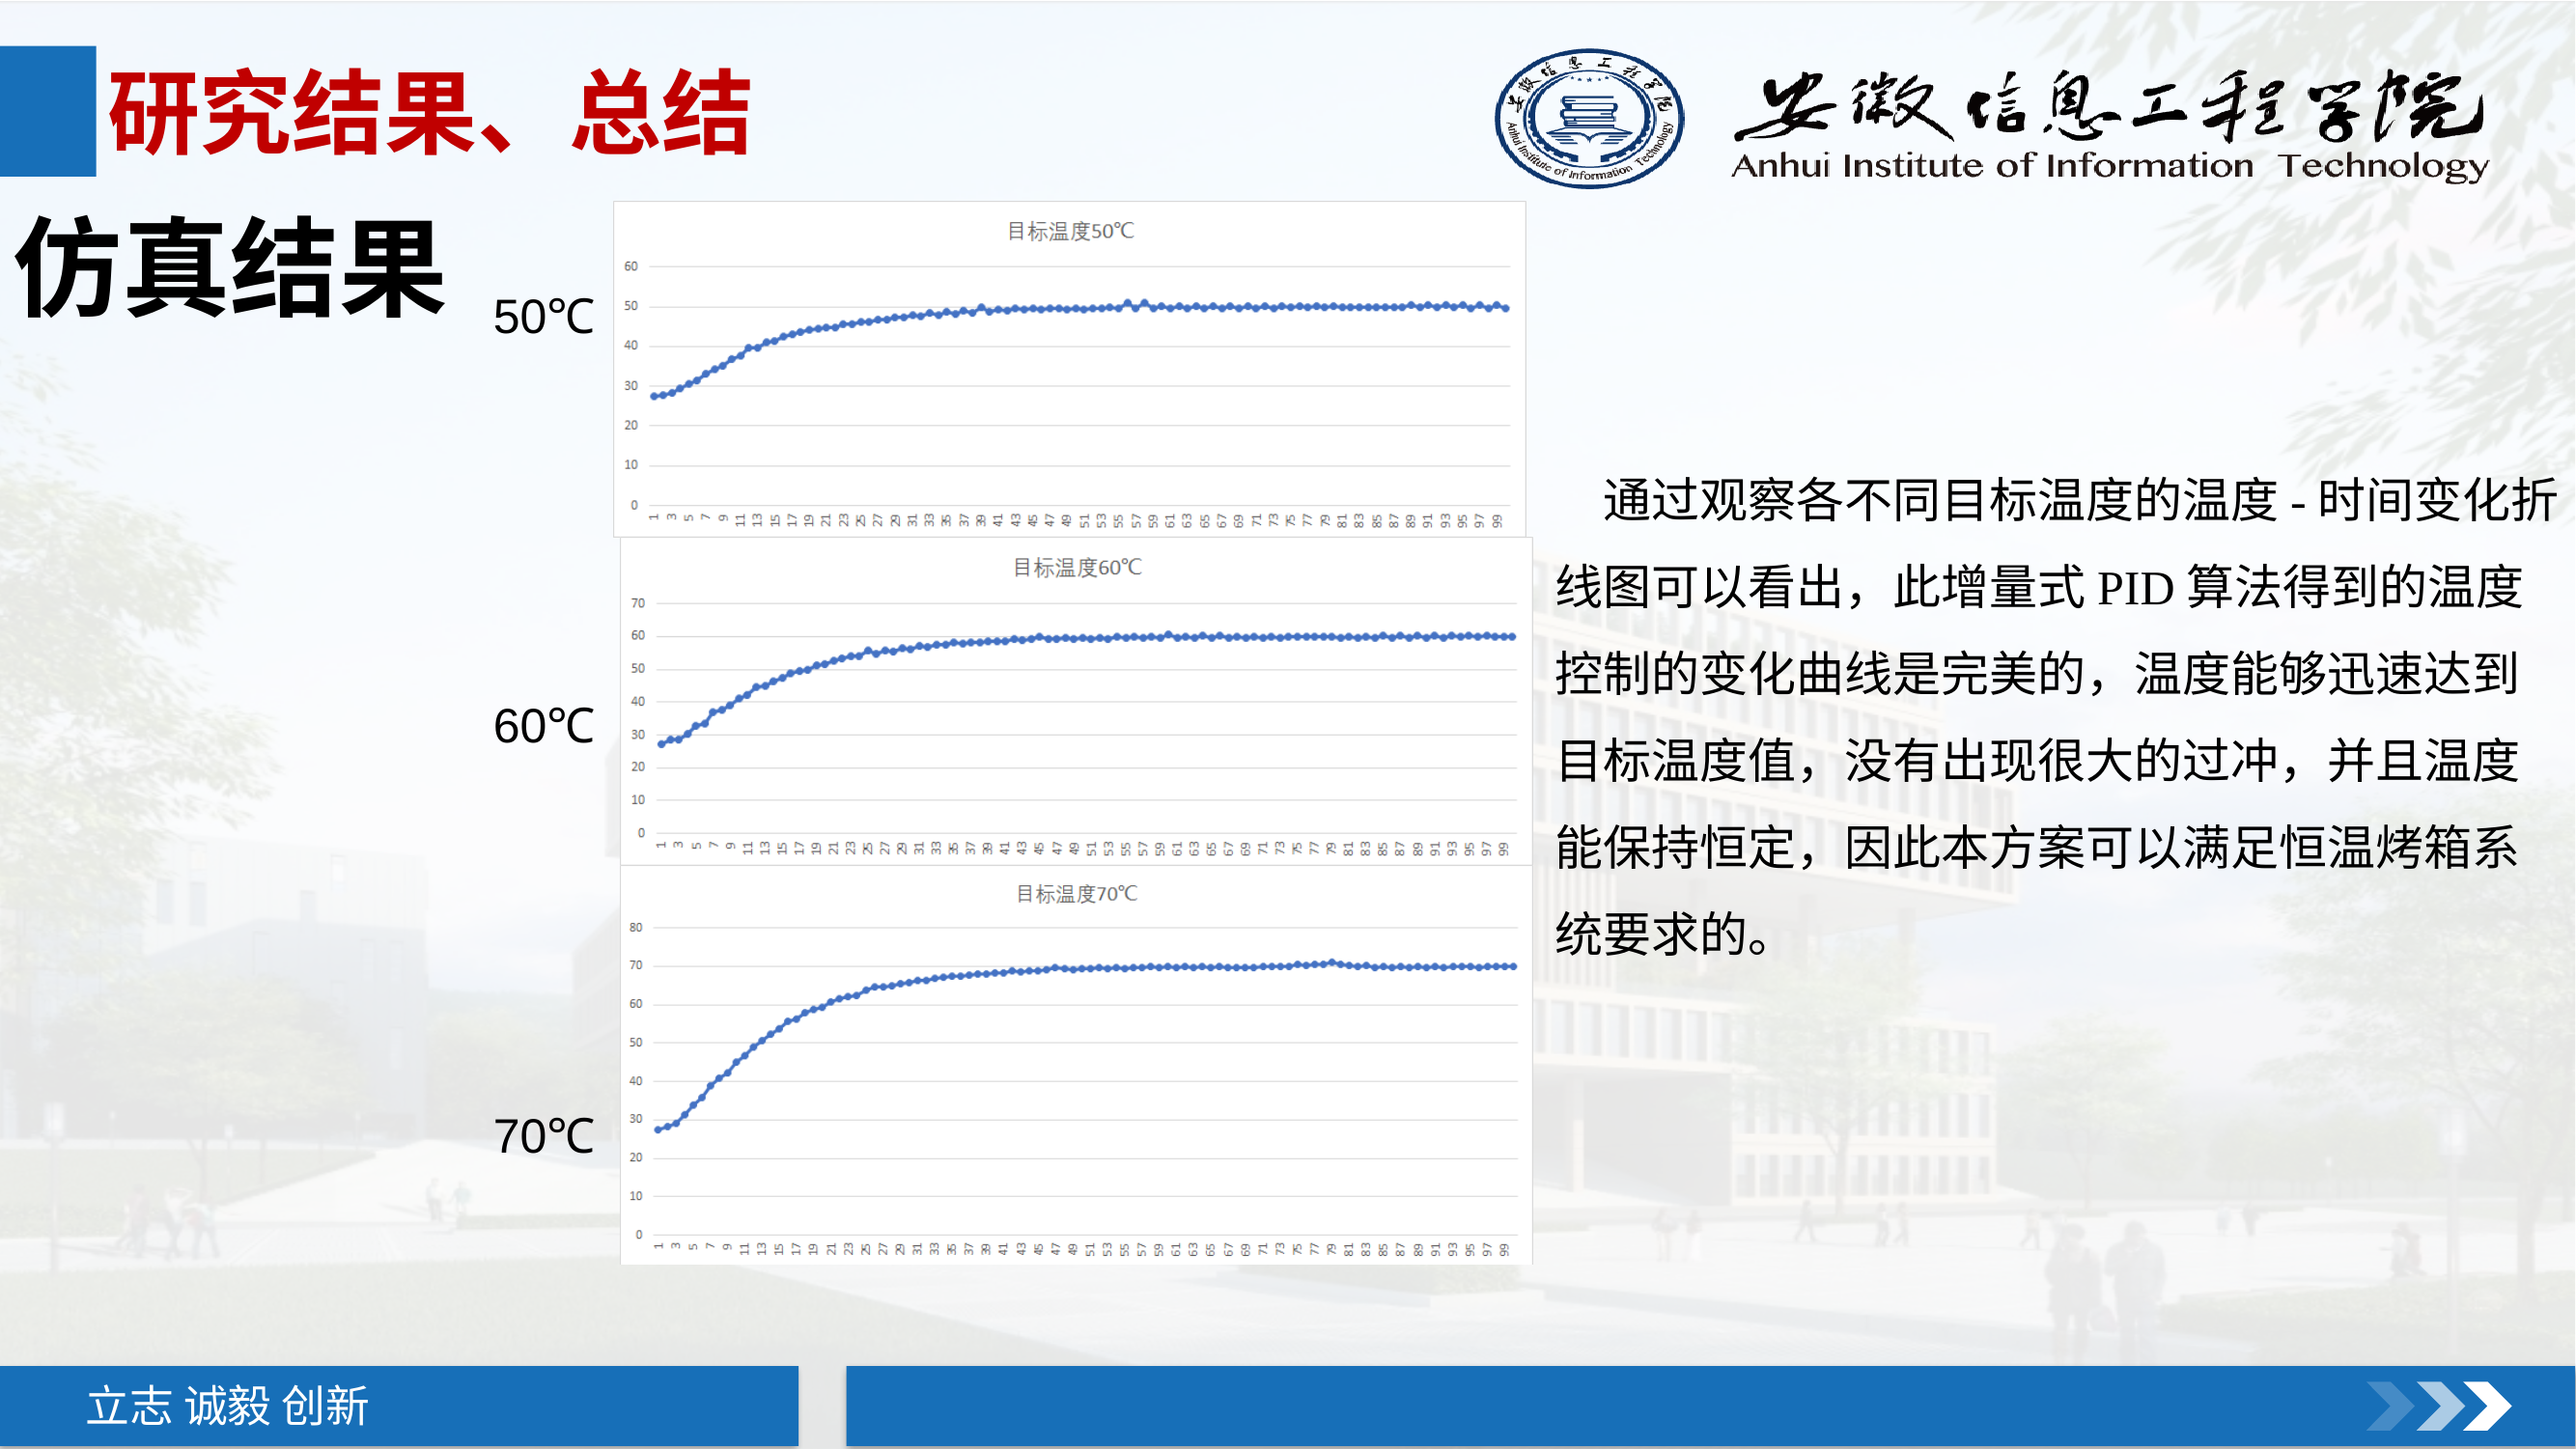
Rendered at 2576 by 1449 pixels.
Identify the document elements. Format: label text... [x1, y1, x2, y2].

text_box 通过观察各不同目标温度的温度-时间变化折线图可以看出，此增量式PID算法得到的温度控制的变化曲线是完美的，温度能够迅速达到目标温度值，没有出现很大的过冲，并且温度能保持恒定，因此本方案可以满足恒温烤箱系统要求的。 [1540, 432, 2575, 969]
text_box 50℃ 60℃ 70℃ [479, 266, 615, 1170]
text_box 研究结果、总结 [93, 47, 1526, 285]
text_box 仿真结果 [0, 192, 462, 337]
picture [613, 9, 2531, 1266]
